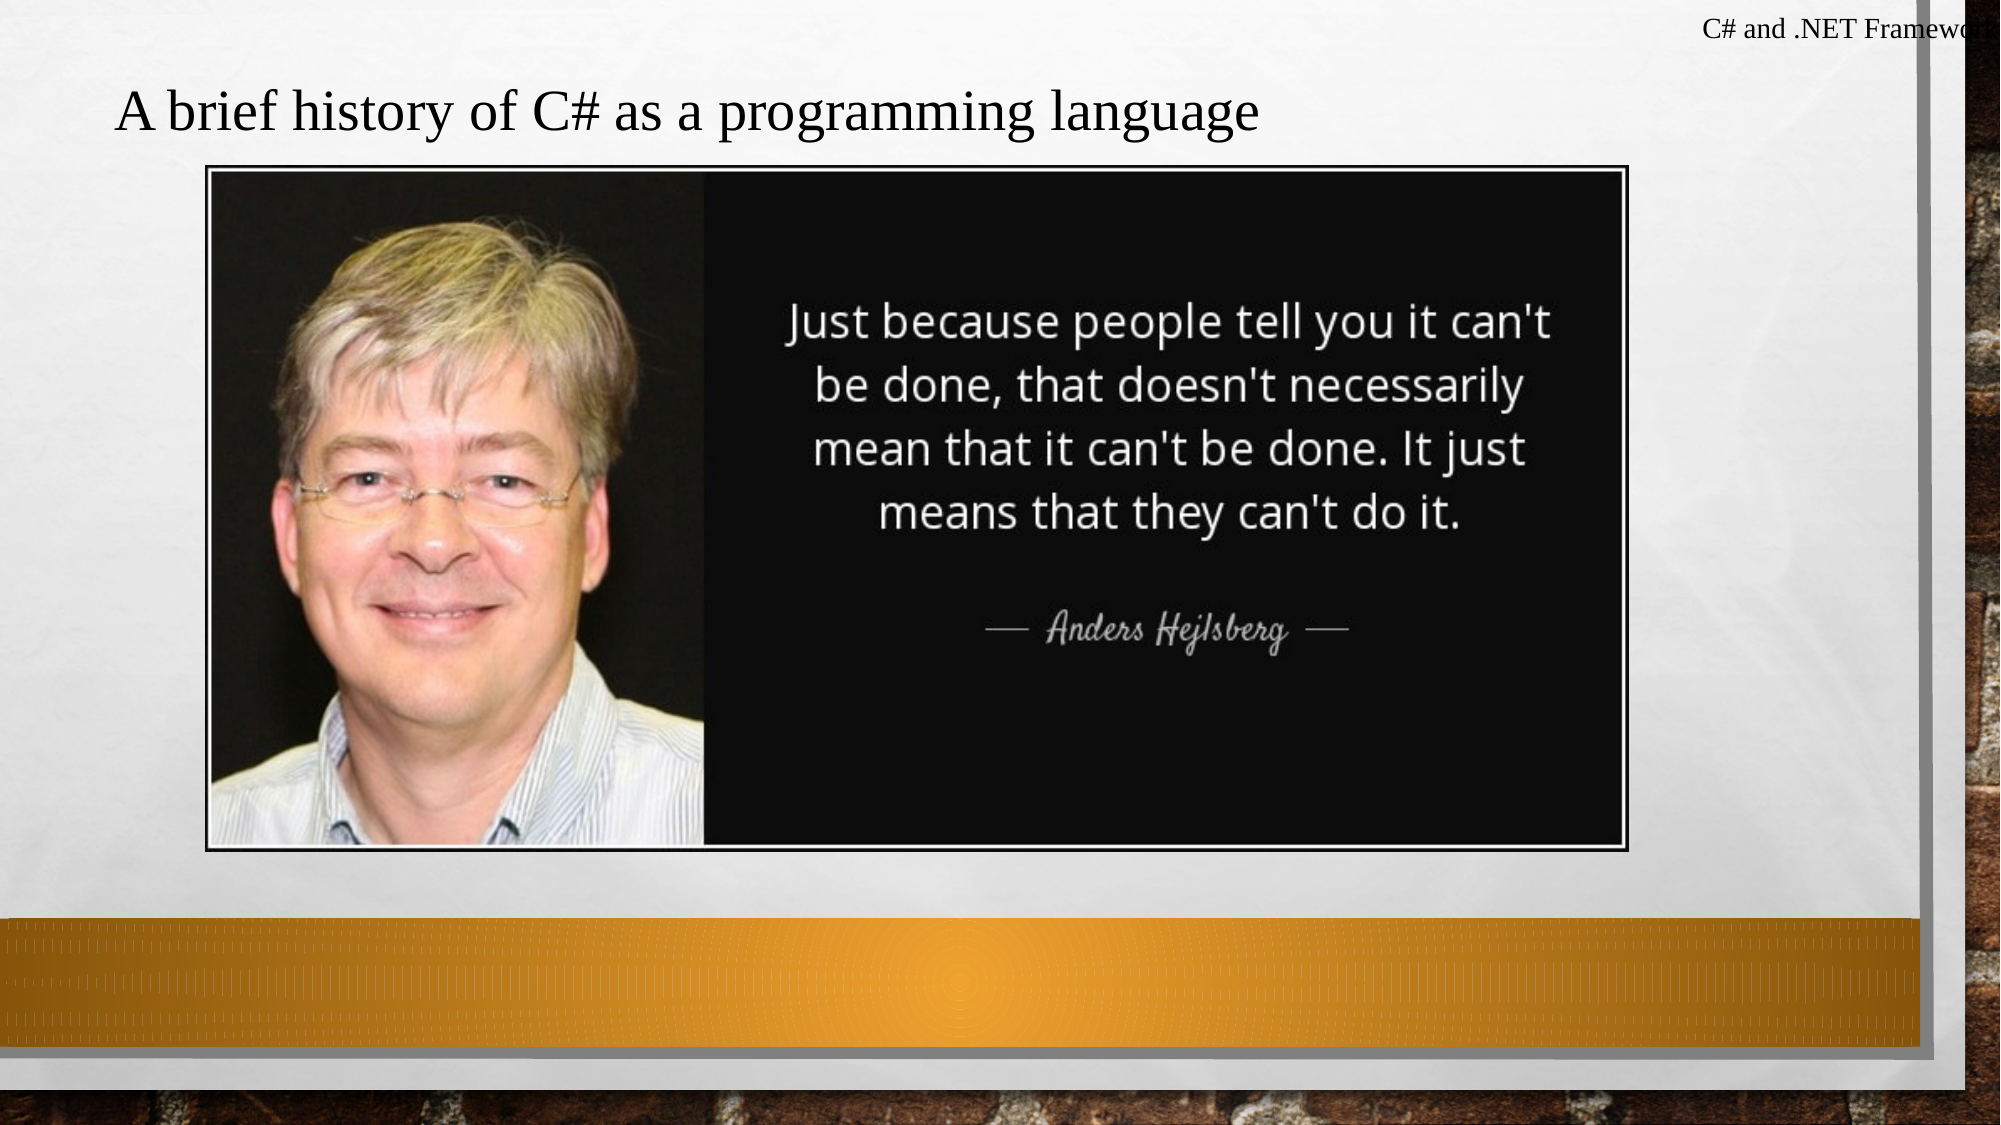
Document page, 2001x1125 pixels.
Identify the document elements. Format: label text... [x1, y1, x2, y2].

picture [205, 165, 1629, 853]
text_box A brief history of C# as a programming language [99, 64, 1305, 150]
picture [0, 52, 2000, 1125]
text_box C# and .NET Framework [1687, 1, 2000, 52]
